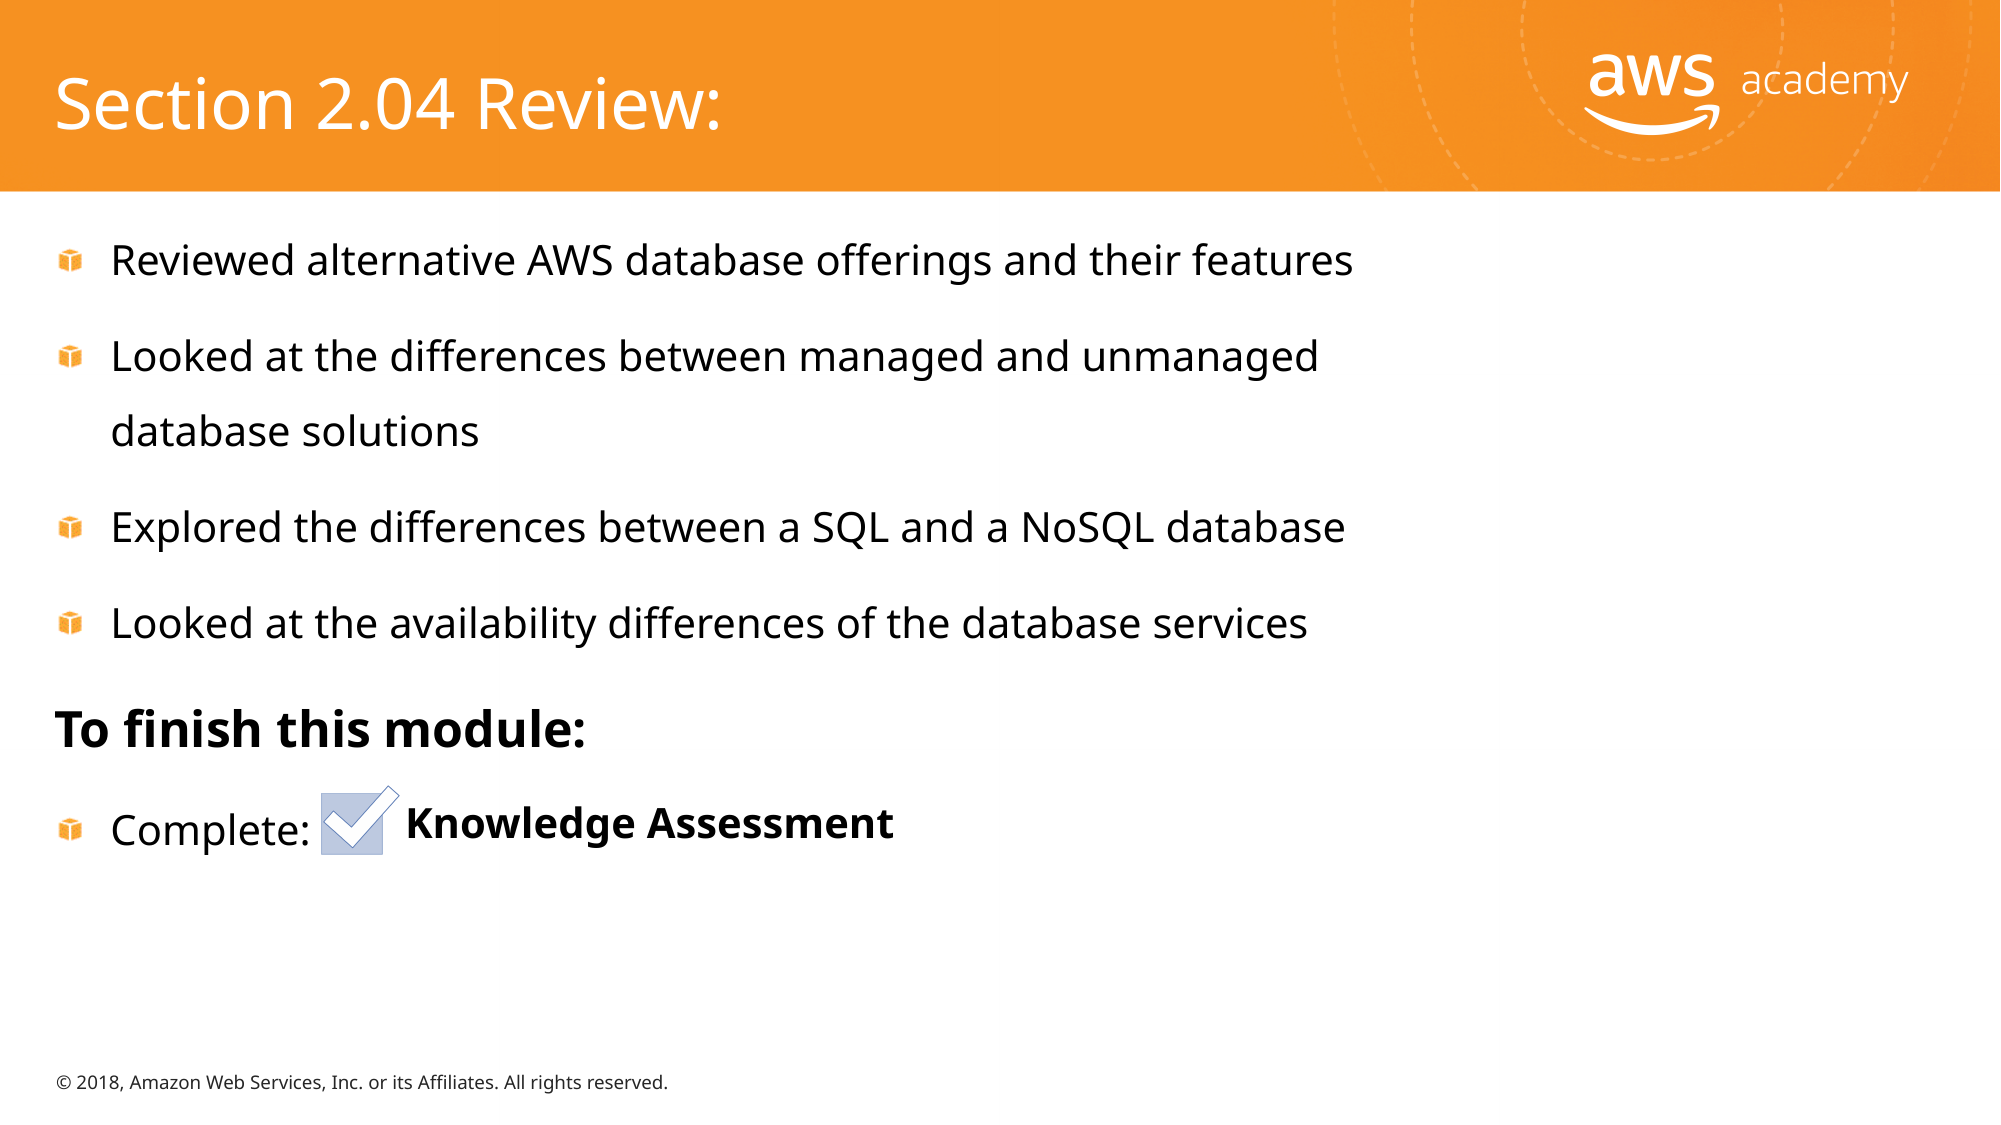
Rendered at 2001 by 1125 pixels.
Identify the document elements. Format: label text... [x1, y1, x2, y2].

title Section 2.04 Review: [39, 26, 1863, 189]
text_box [315, 776, 897, 864]
picture [0, 0, 2000, 1125]
text_box Reviewed alternative AWS database offerings and their features Looked at the differences between managed and unmanaged database solutions Explored the differences between a SQL and a NoSQL database Looked at the availability differences of the database services To finish this module: Complete: [39, 201, 1378, 591]
